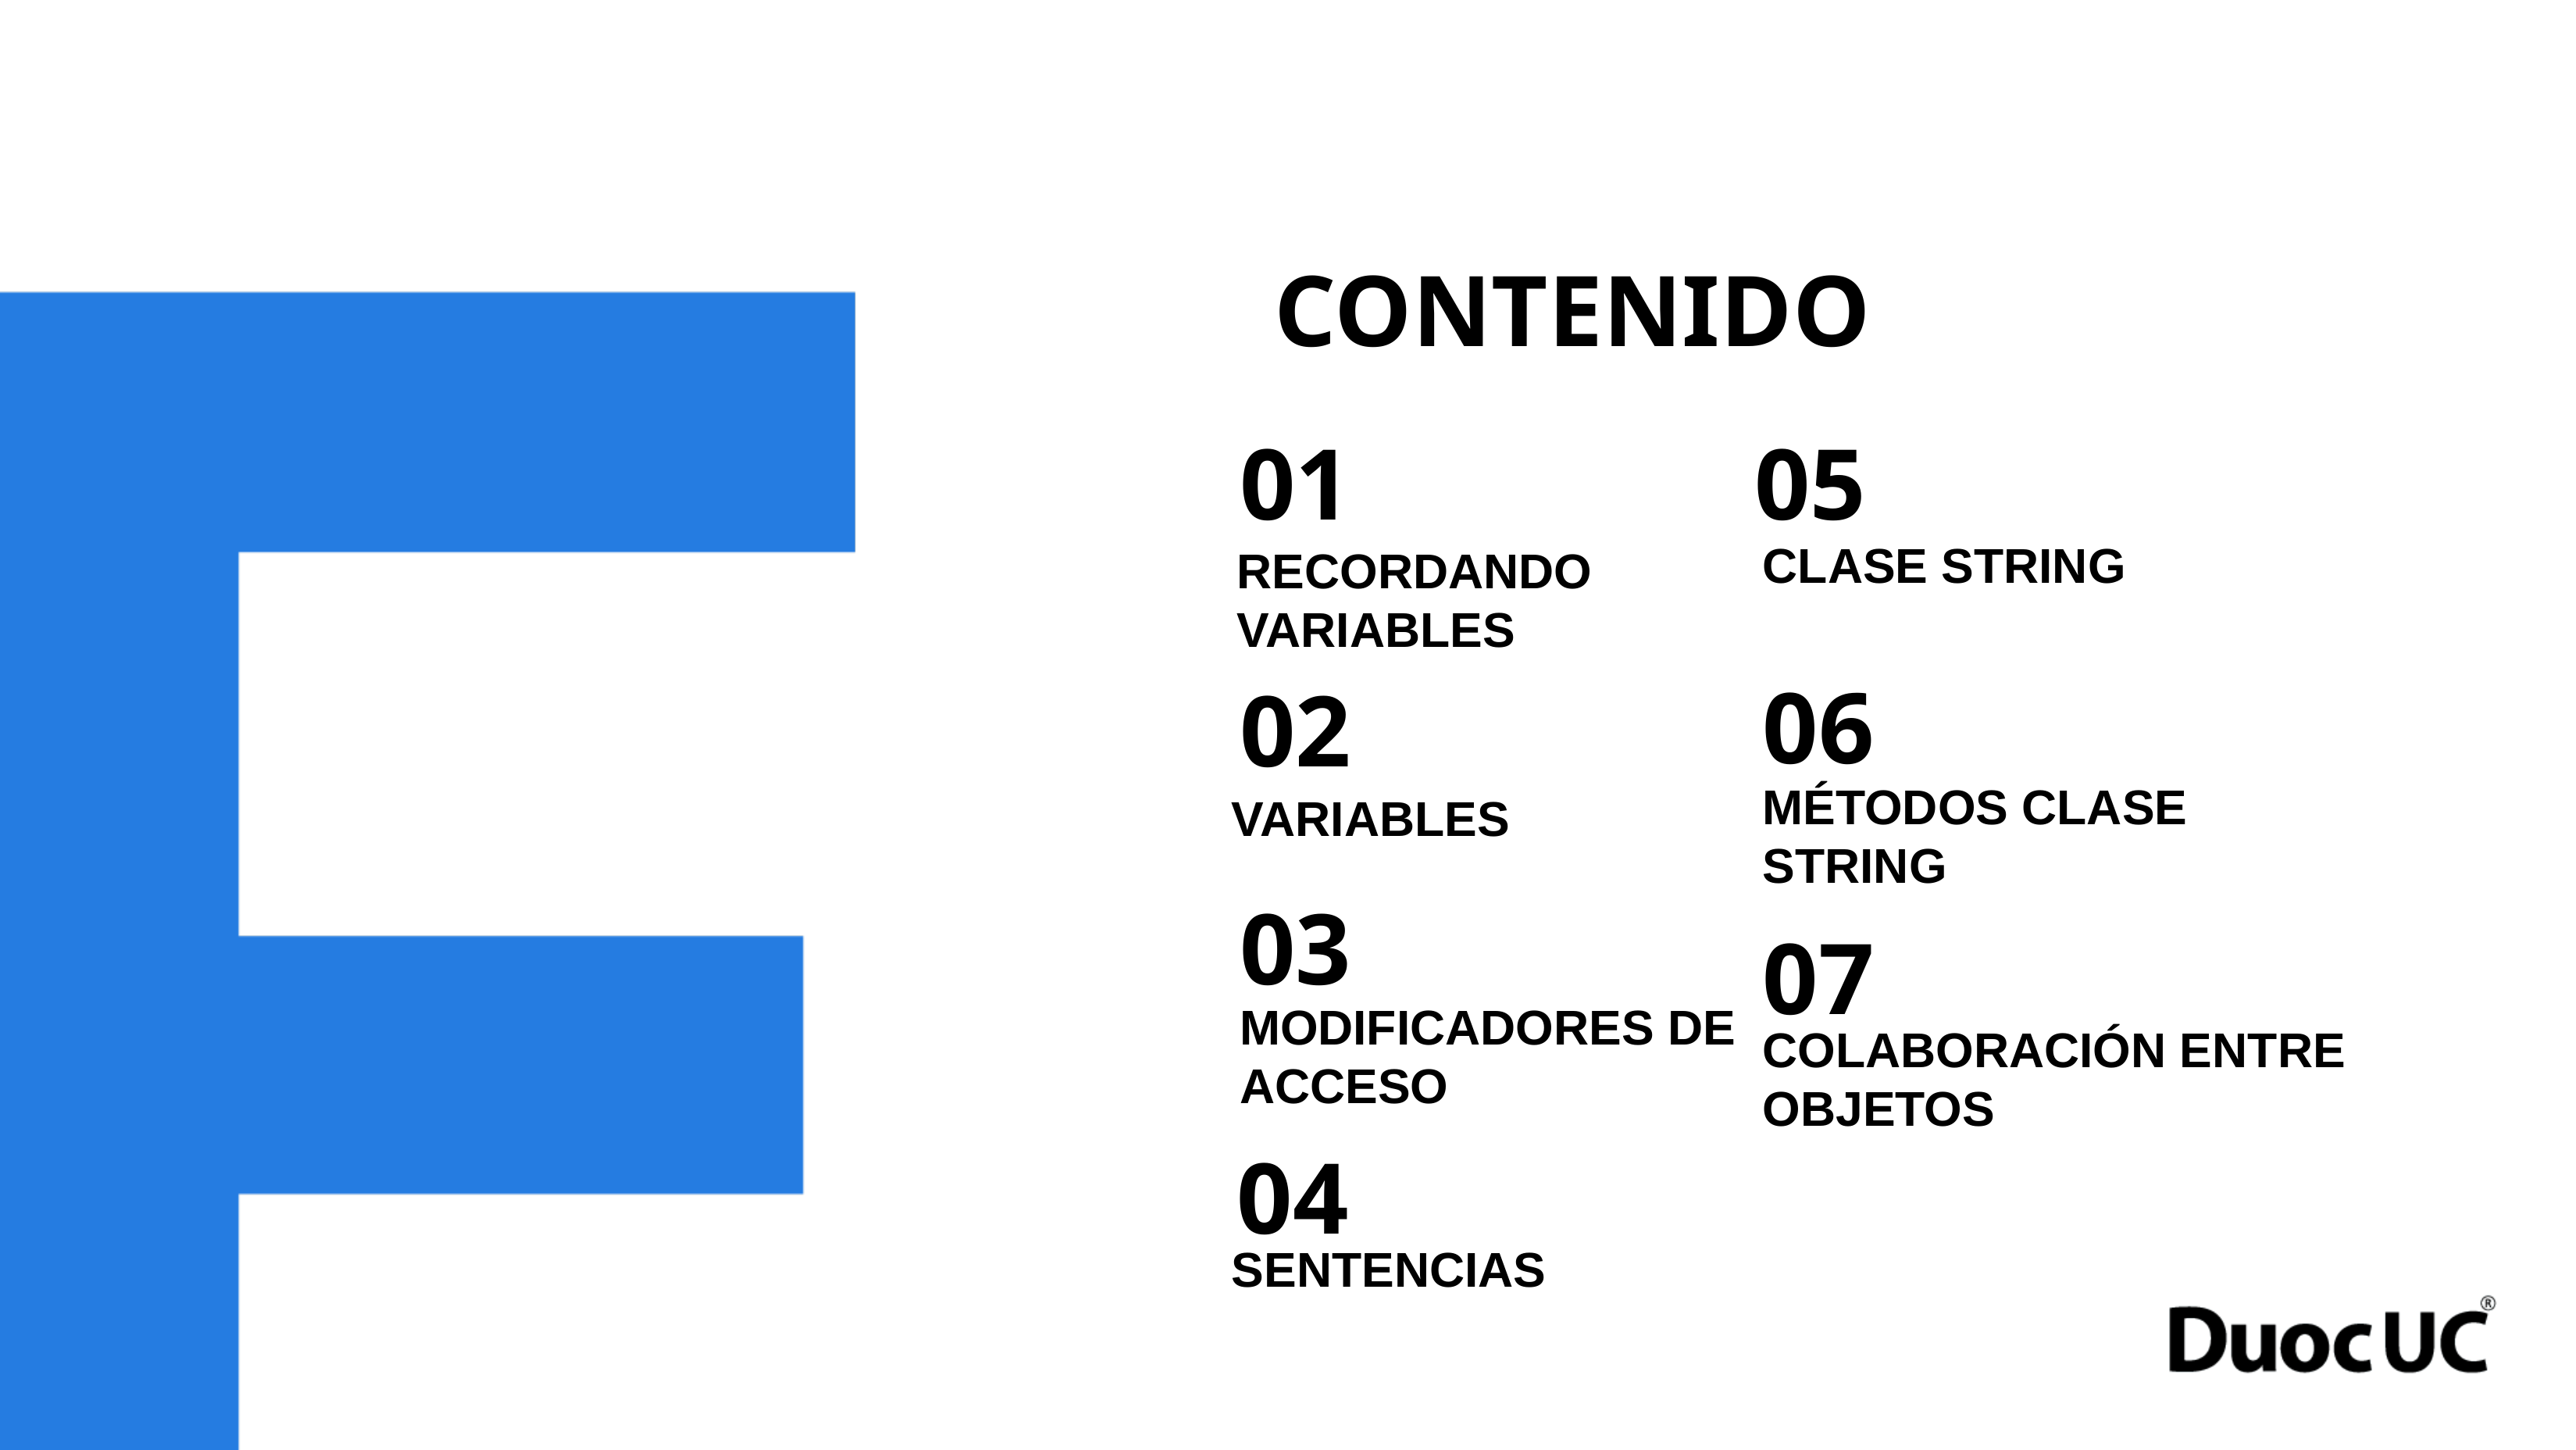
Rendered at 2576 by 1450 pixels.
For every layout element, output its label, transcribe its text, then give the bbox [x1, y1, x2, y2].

text_box SENTENCIAS [1231, 1238, 1725, 1297]
text_box CLASE STRING [1762, 534, 2257, 593]
text_box 03 [1240, 887, 1377, 1005]
text_box 04 [1236, 1136, 1374, 1238]
picture [0, 0, 2576, 1450]
text_box VARIABLES [1231, 787, 1762, 846]
text_box RECORDANDO VARIABLES [1236, 540, 1732, 658]
text_box MÉTODOS CLASE STRING [1762, 776, 2349, 894]
text_box MODIFICADORES DE ACCESO [1240, 995, 1762, 1113]
text_box 02 [1240, 669, 1377, 787]
text_box CONTENIDO [1262, 242, 1882, 372]
text_box 05 [1754, 422, 1892, 540]
text_box 07 [1762, 916, 1900, 1018]
text_box COLABORACIÓN ENTRE OBJETOS [1762, 1018, 2349, 1136]
text_box 01 [1240, 422, 1377, 540]
text_box 06 [1762, 666, 1900, 776]
